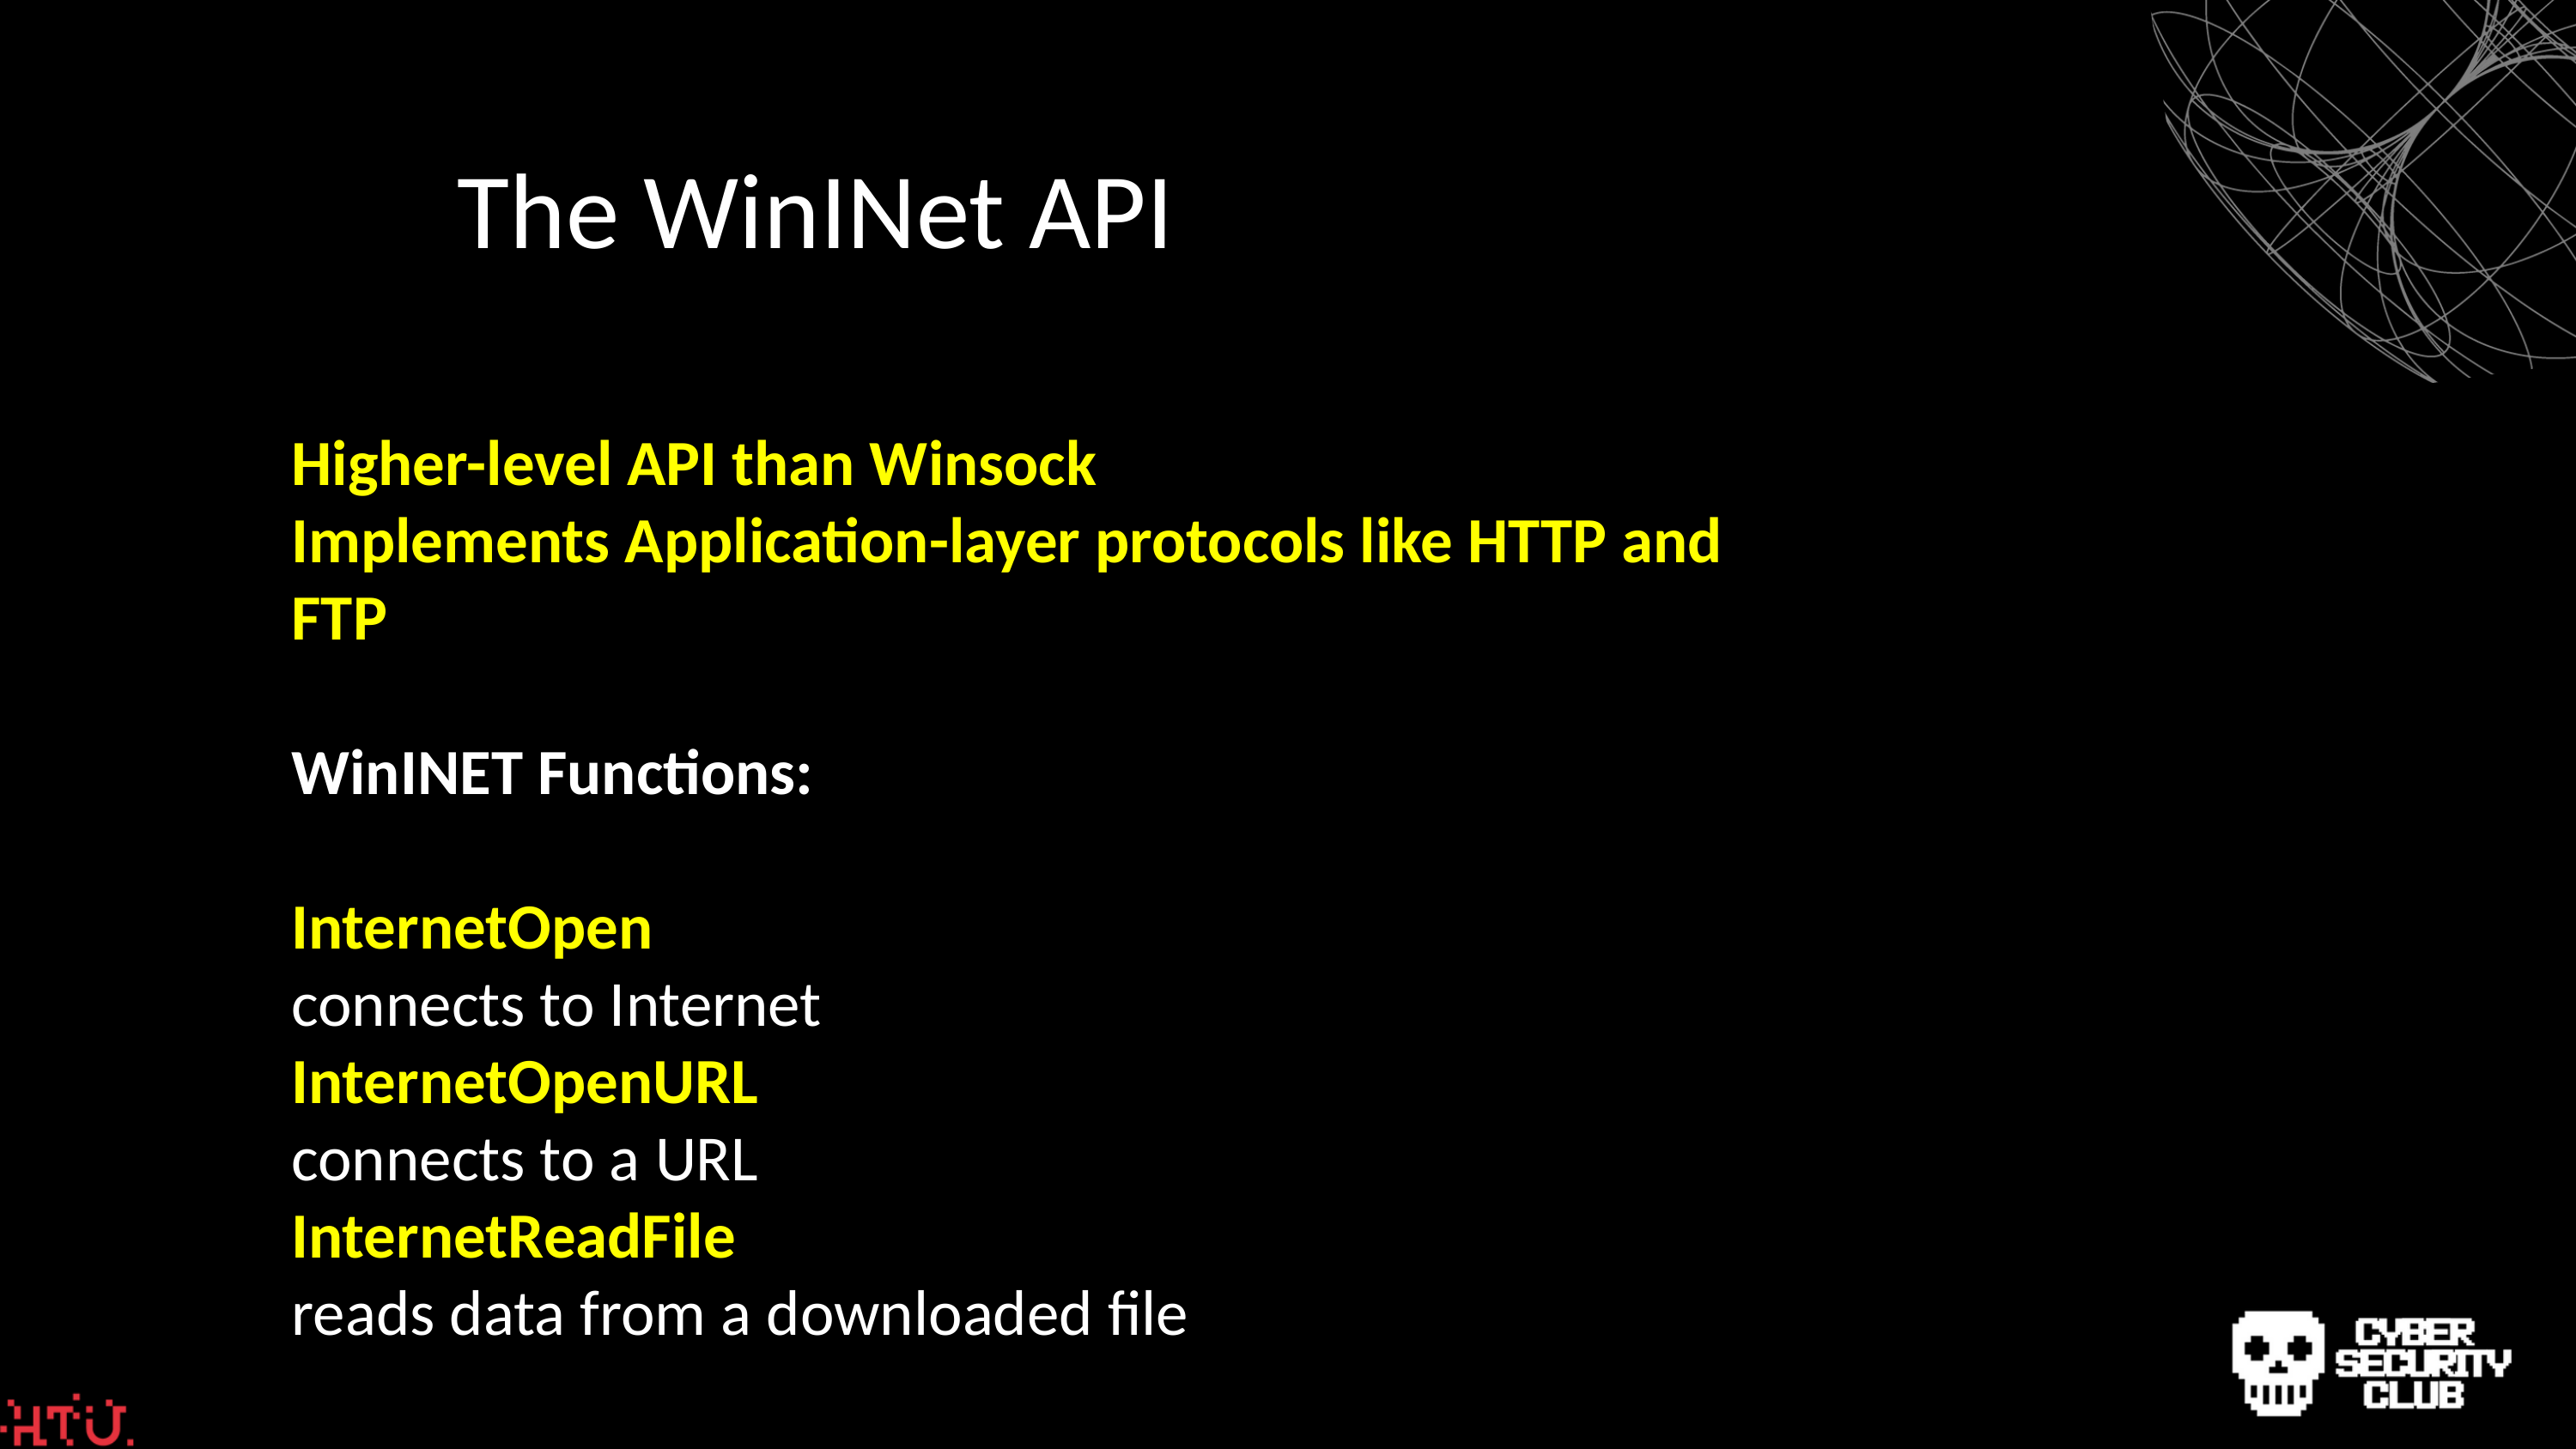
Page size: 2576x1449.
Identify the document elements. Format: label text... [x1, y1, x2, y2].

text_box [2148, 0, 2576, 415]
text_box [0, 1353, 134, 1449]
text_box Higher-level API than Winsock Implements Application-layer protocols like HTTP and FTP WinINET Functions: InternetOpen connects to Internet InternetOpenURL connects to a URL InternetReadFile reads data from a downloaded file [278, 414, 1796, 1355]
text_box The WinINet API [445, 134, 2131, 276]
text_box [2224, 1303, 2516, 1421]
